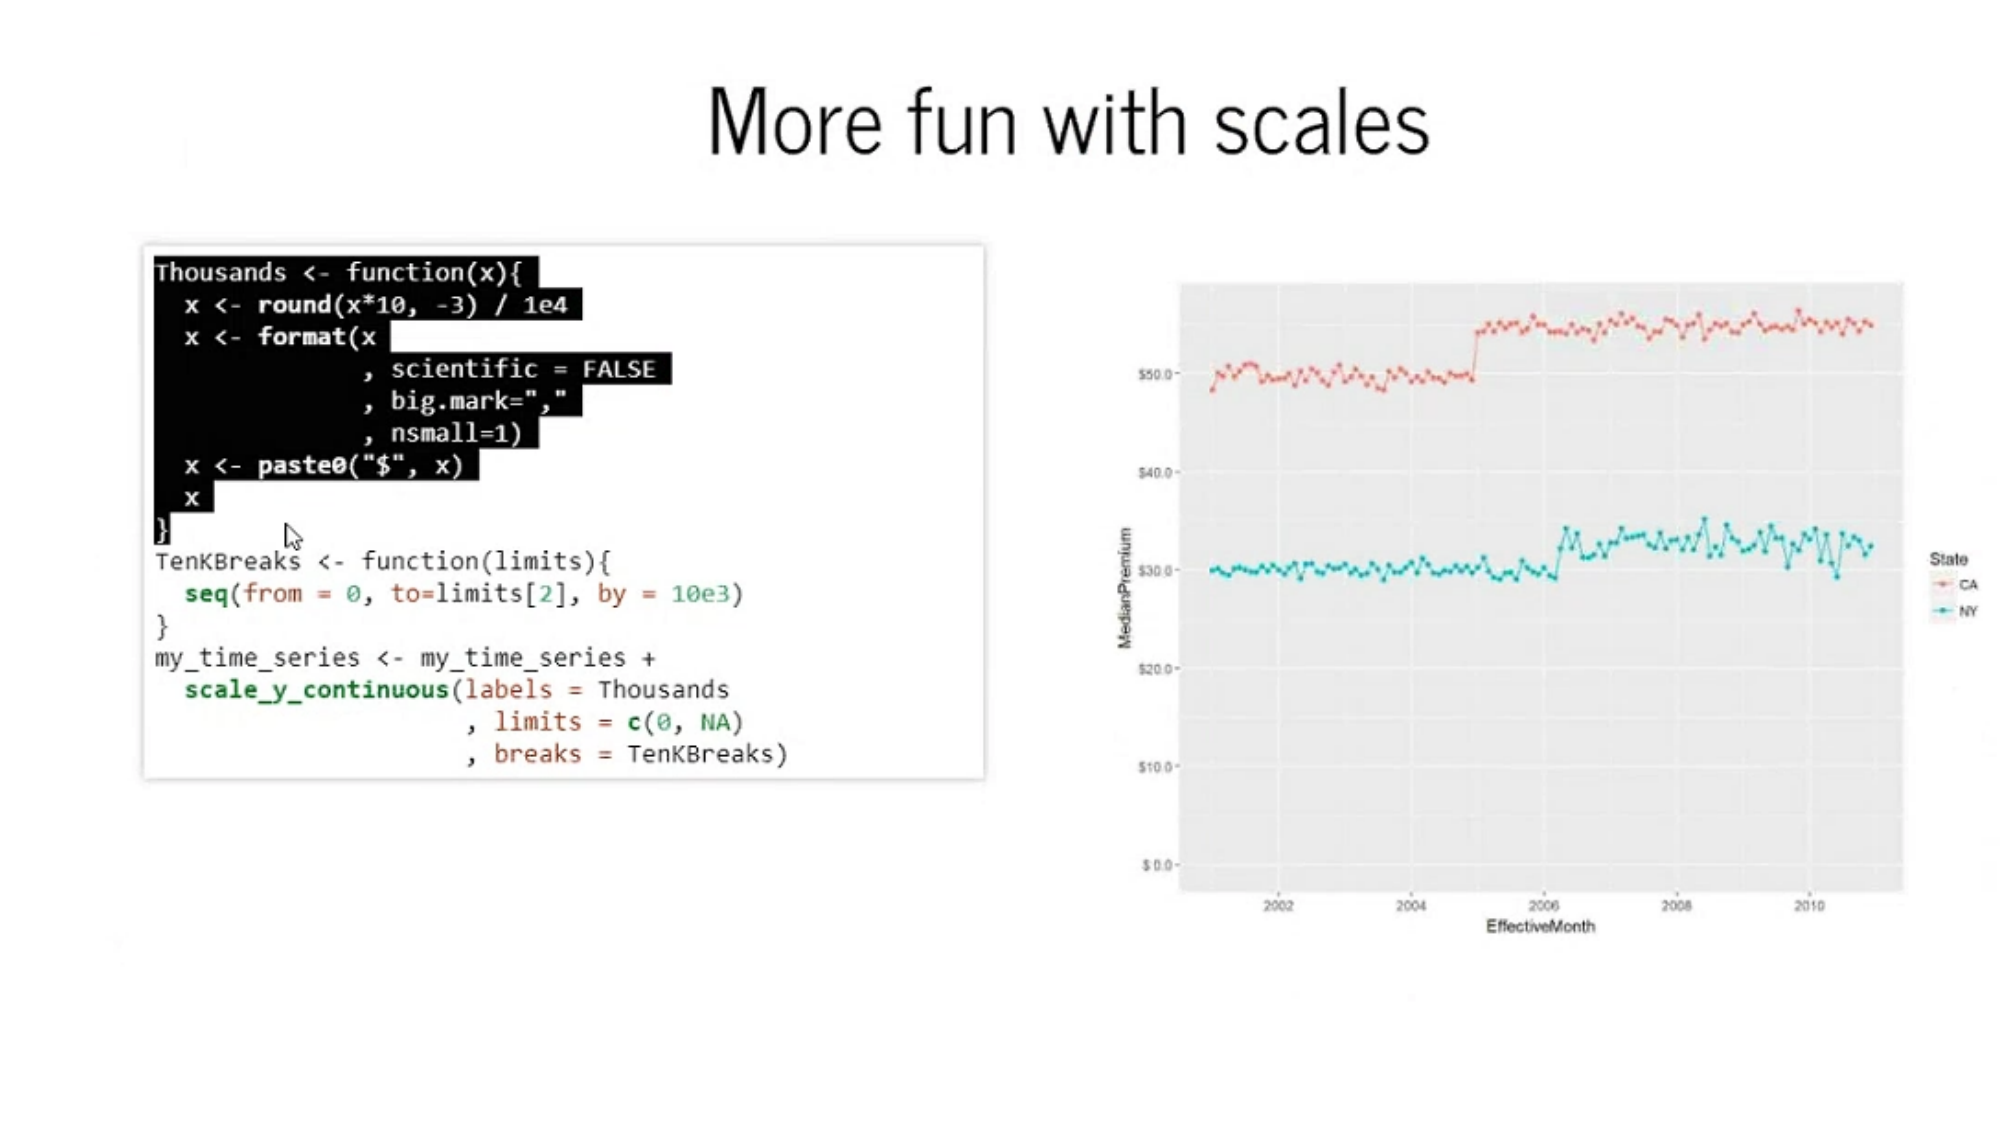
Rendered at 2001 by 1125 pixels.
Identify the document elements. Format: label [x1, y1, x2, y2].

picture [90, 32, 2000, 1033]
